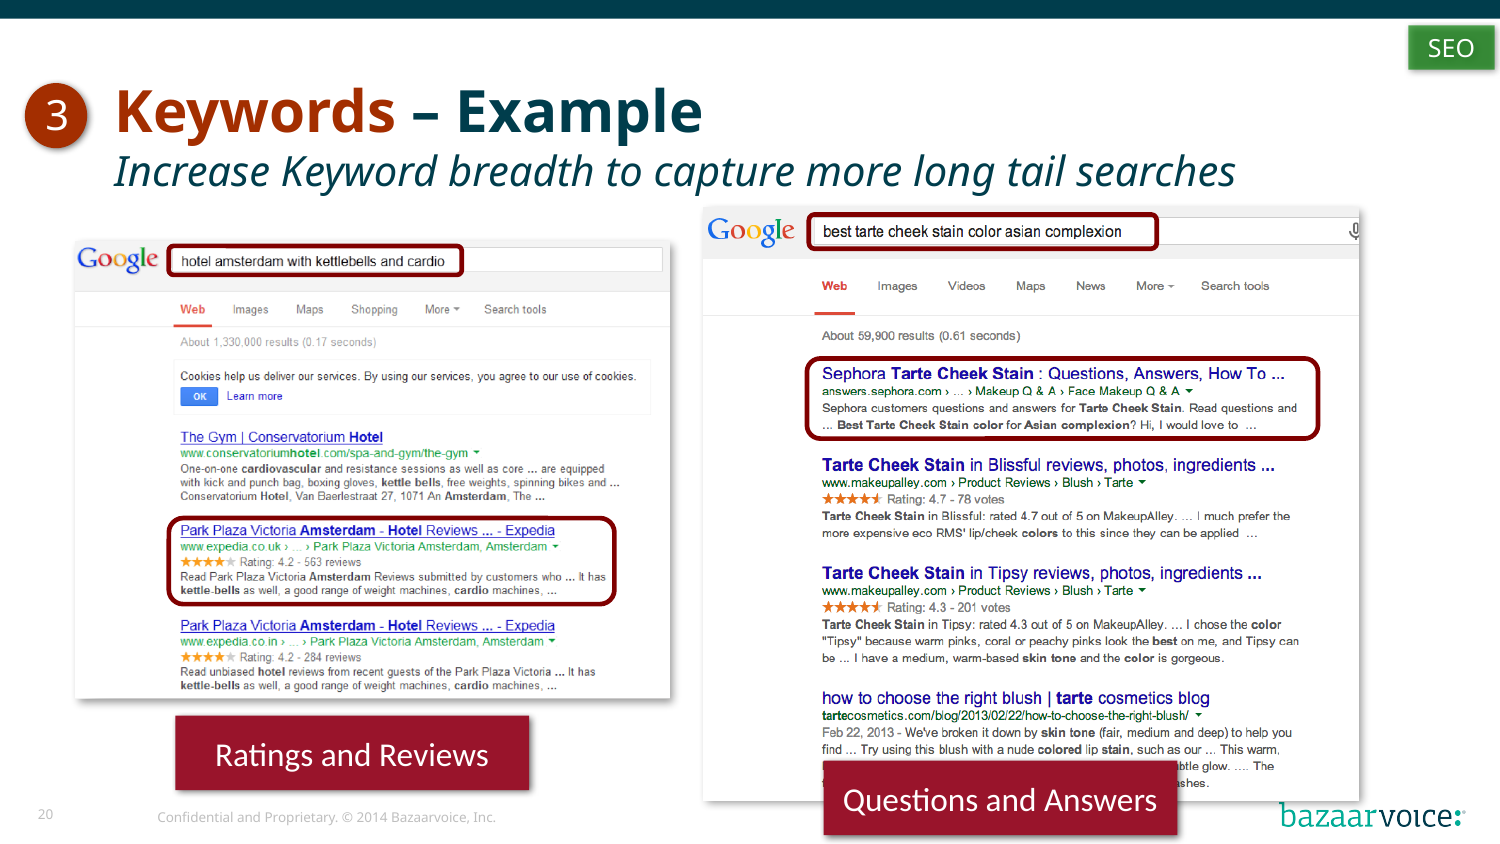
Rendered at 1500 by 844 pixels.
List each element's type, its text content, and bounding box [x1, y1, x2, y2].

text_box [24, 80, 88, 149]
text_box Questions and Answers [823, 809, 1178, 836]
picture [75, 240, 670, 700]
text_box SEO [1408, 25, 1495, 67]
text_box Ratings and Reviews [175, 715, 530, 791]
picture [1400, 812, 1408, 824]
text_box Keywords – Example Increase Keyword breadth to capture more long tail searches [99, 67, 1500, 208]
picture [703, 206, 1359, 801]
picture [1279, 802, 1466, 827]
